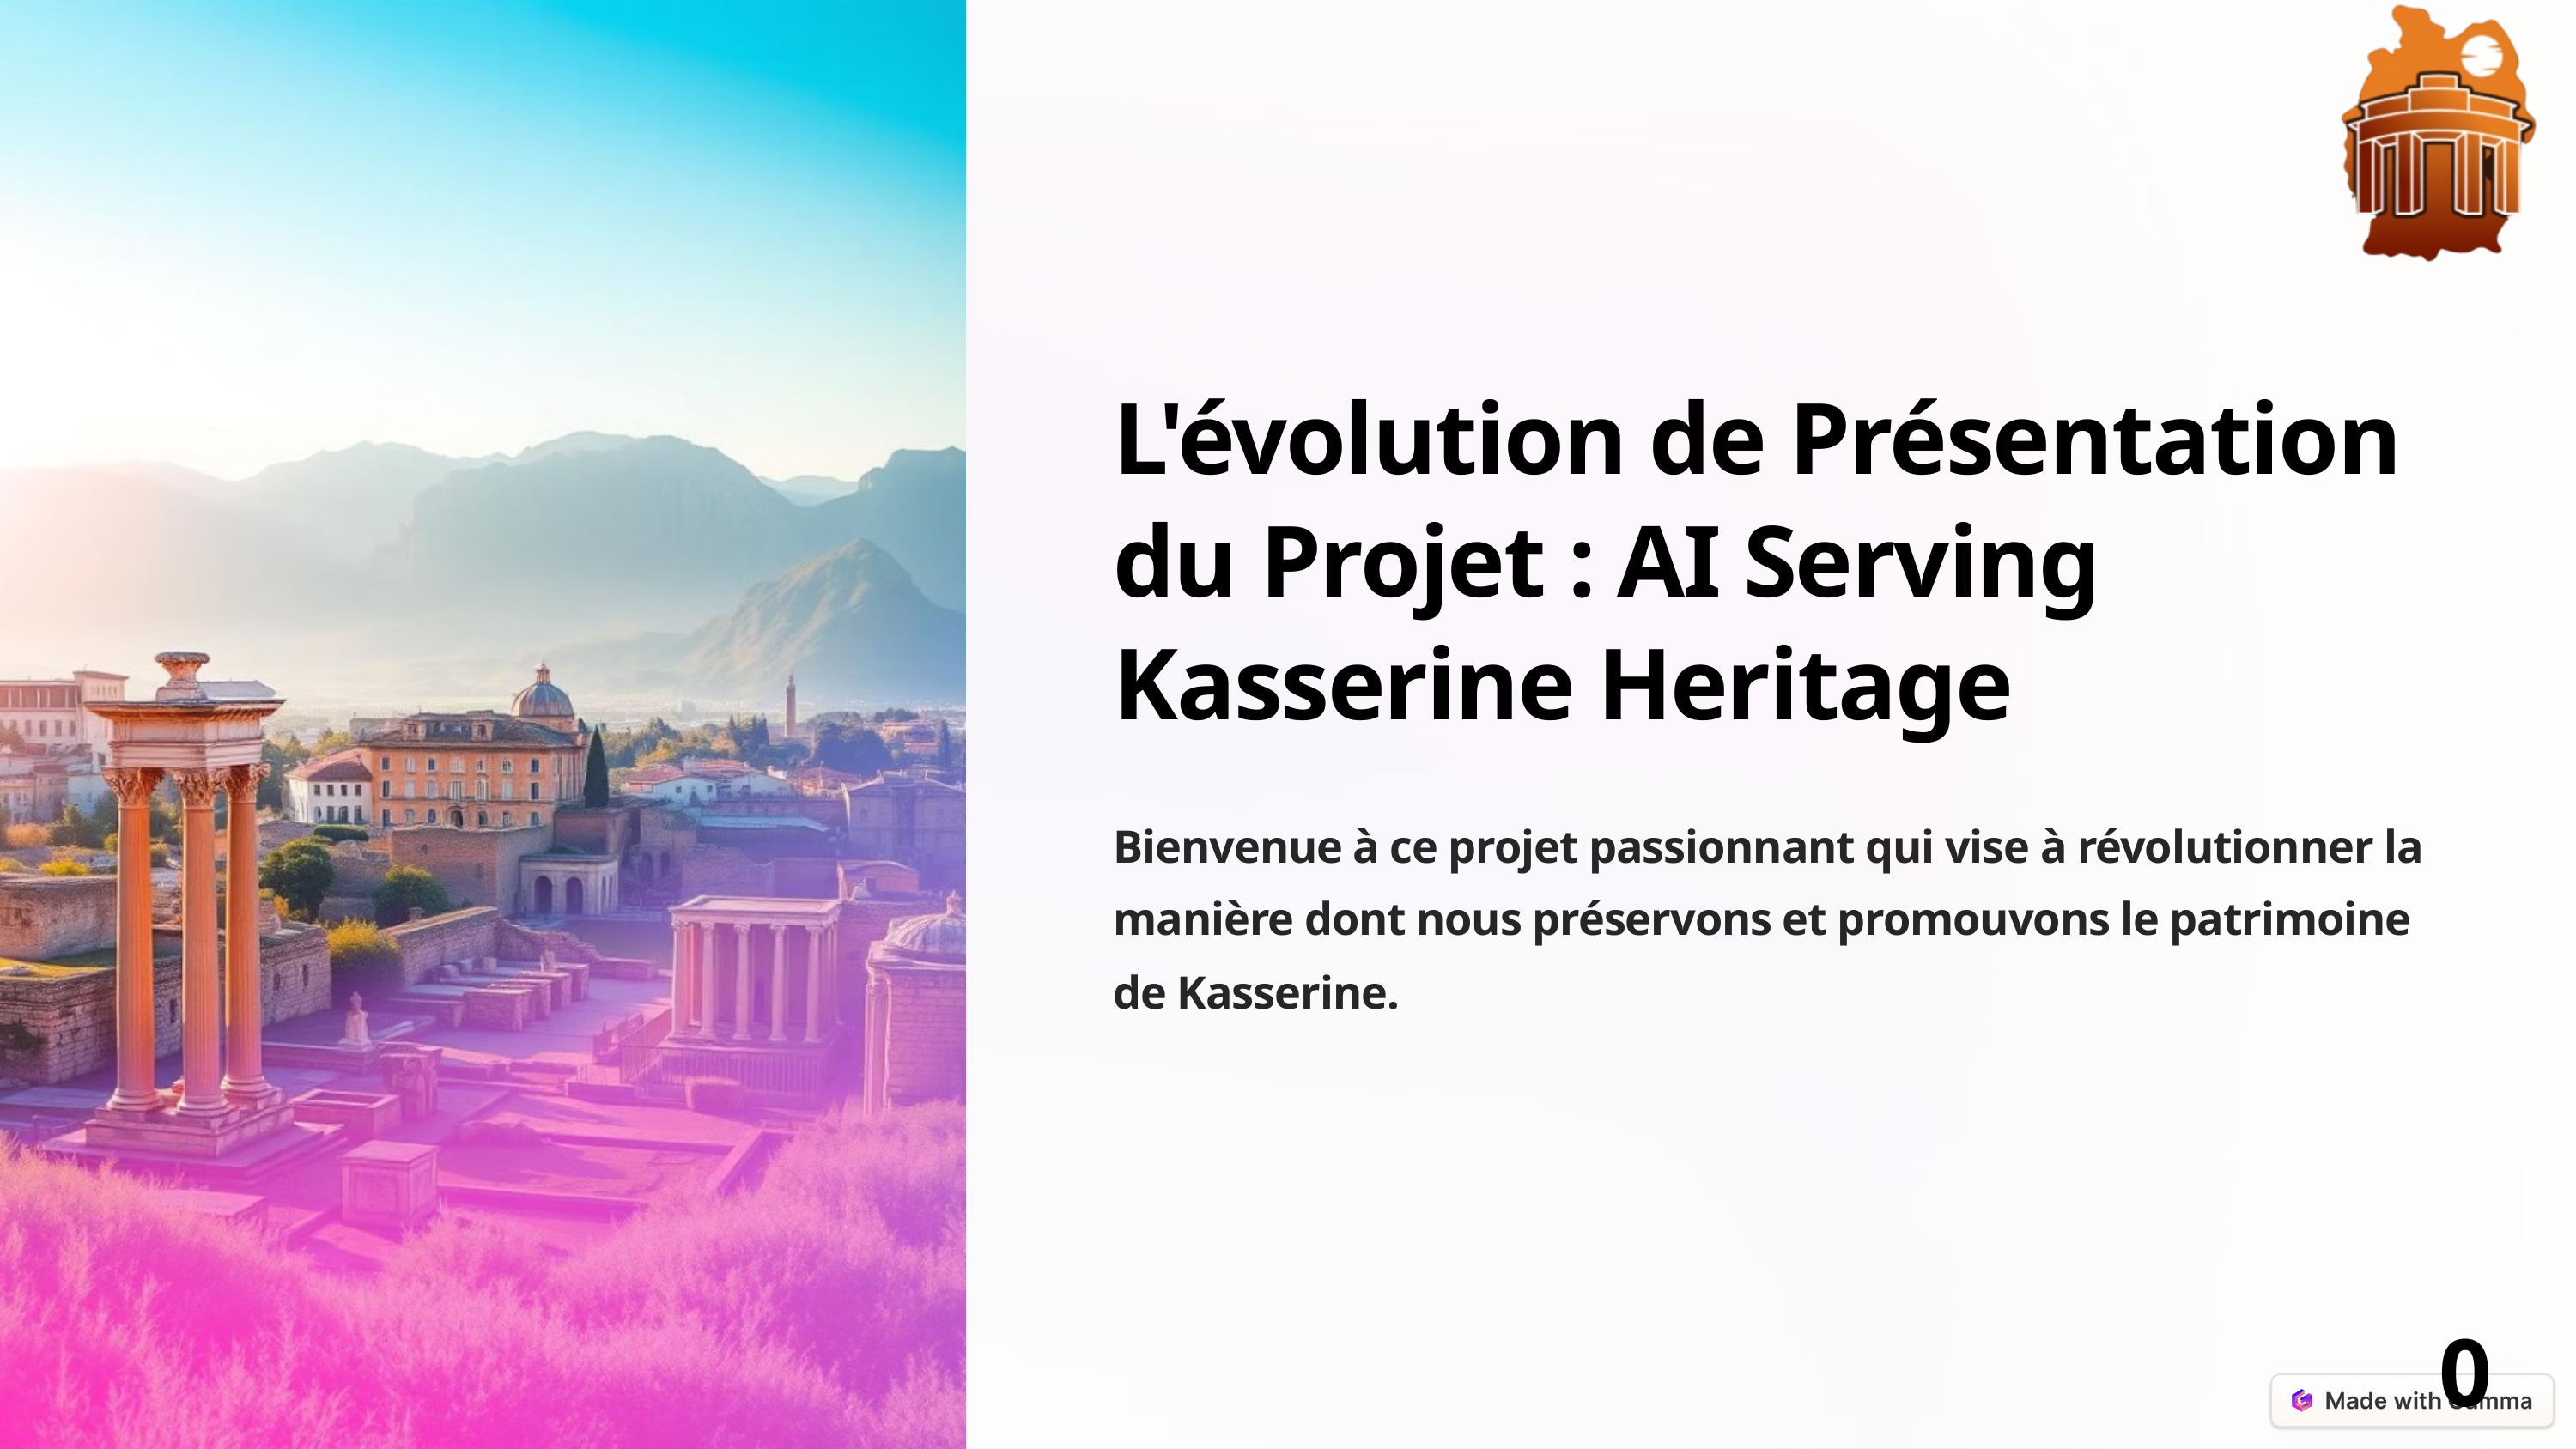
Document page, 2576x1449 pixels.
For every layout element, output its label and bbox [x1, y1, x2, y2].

text_box [0, 0, 2576, 1449]
